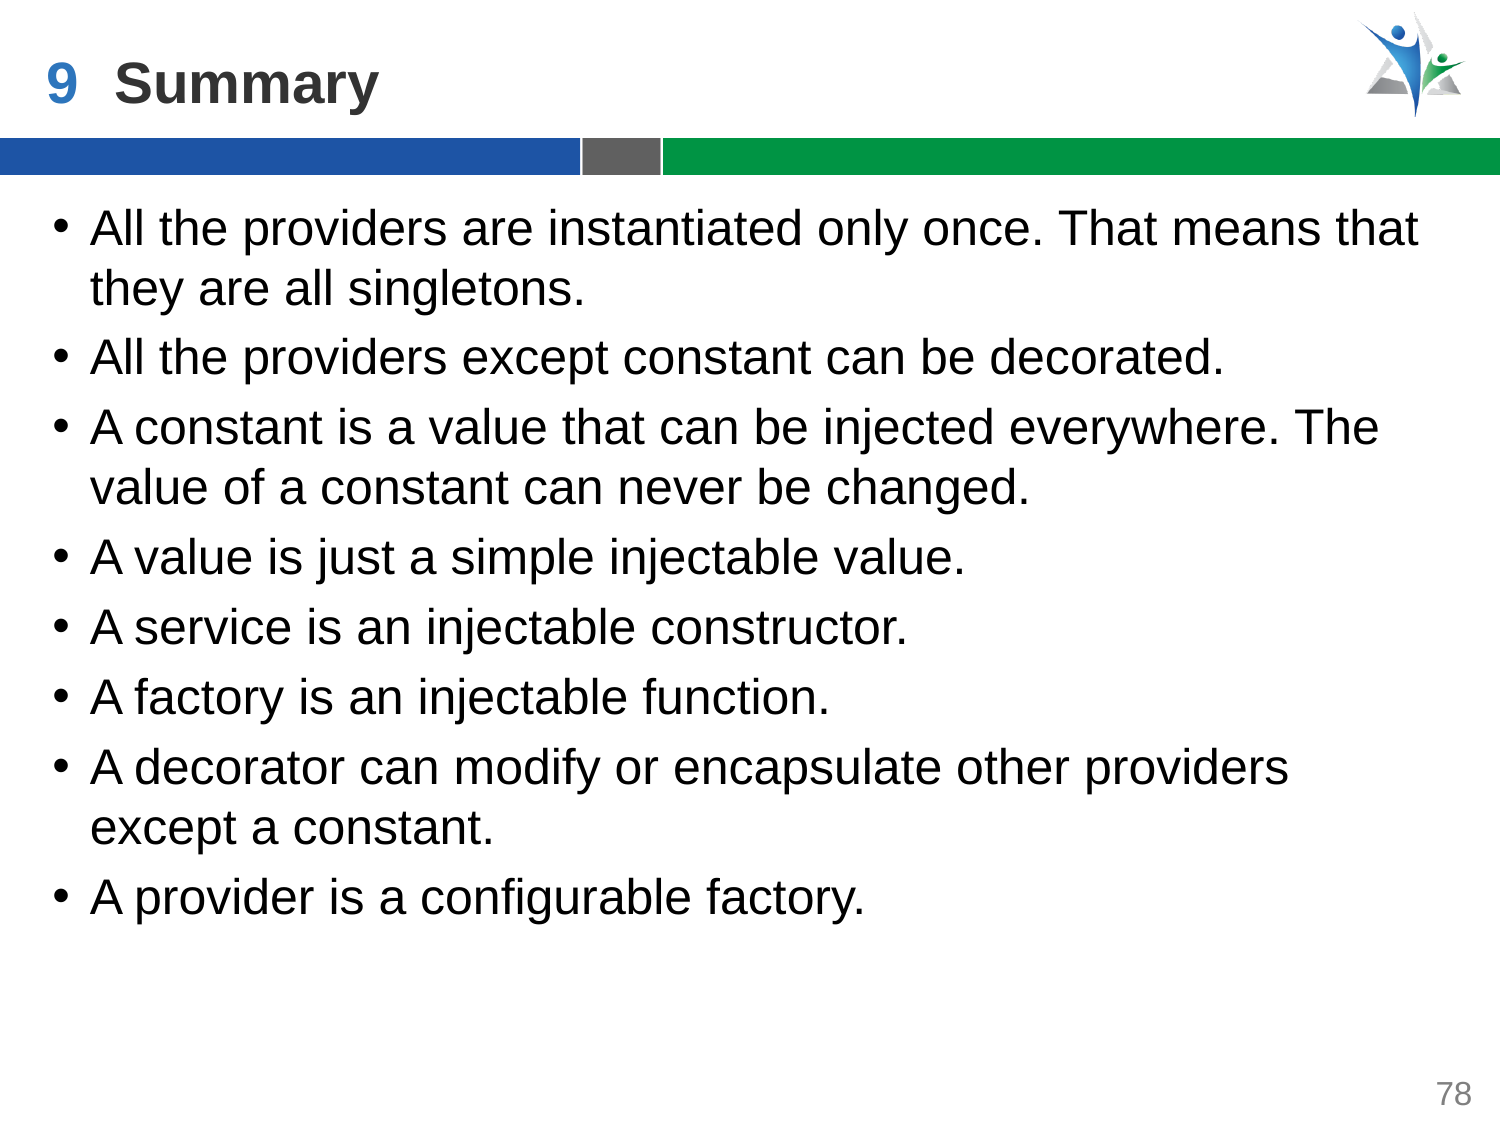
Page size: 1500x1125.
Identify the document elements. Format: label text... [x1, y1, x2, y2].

picture [0, 138, 1500, 175]
list Summary [99, 37, 1413, 124]
list 9 [24, 37, 99, 124]
list All the providers are instantiated only once. That means that they are all singletons. All the providers except constant can be decorated. A constant is a value that can be injected everywhere. The value of a constant can never be changed. A value is just a simple injectable value. A service is an injectable constructor. A factory is an injectable function. A decorator can modify or encapsulate other providers except a constant. A provider is a configurable factory. [37, 187, 1463, 1072]
picture [1350, 12, 1476, 117]
